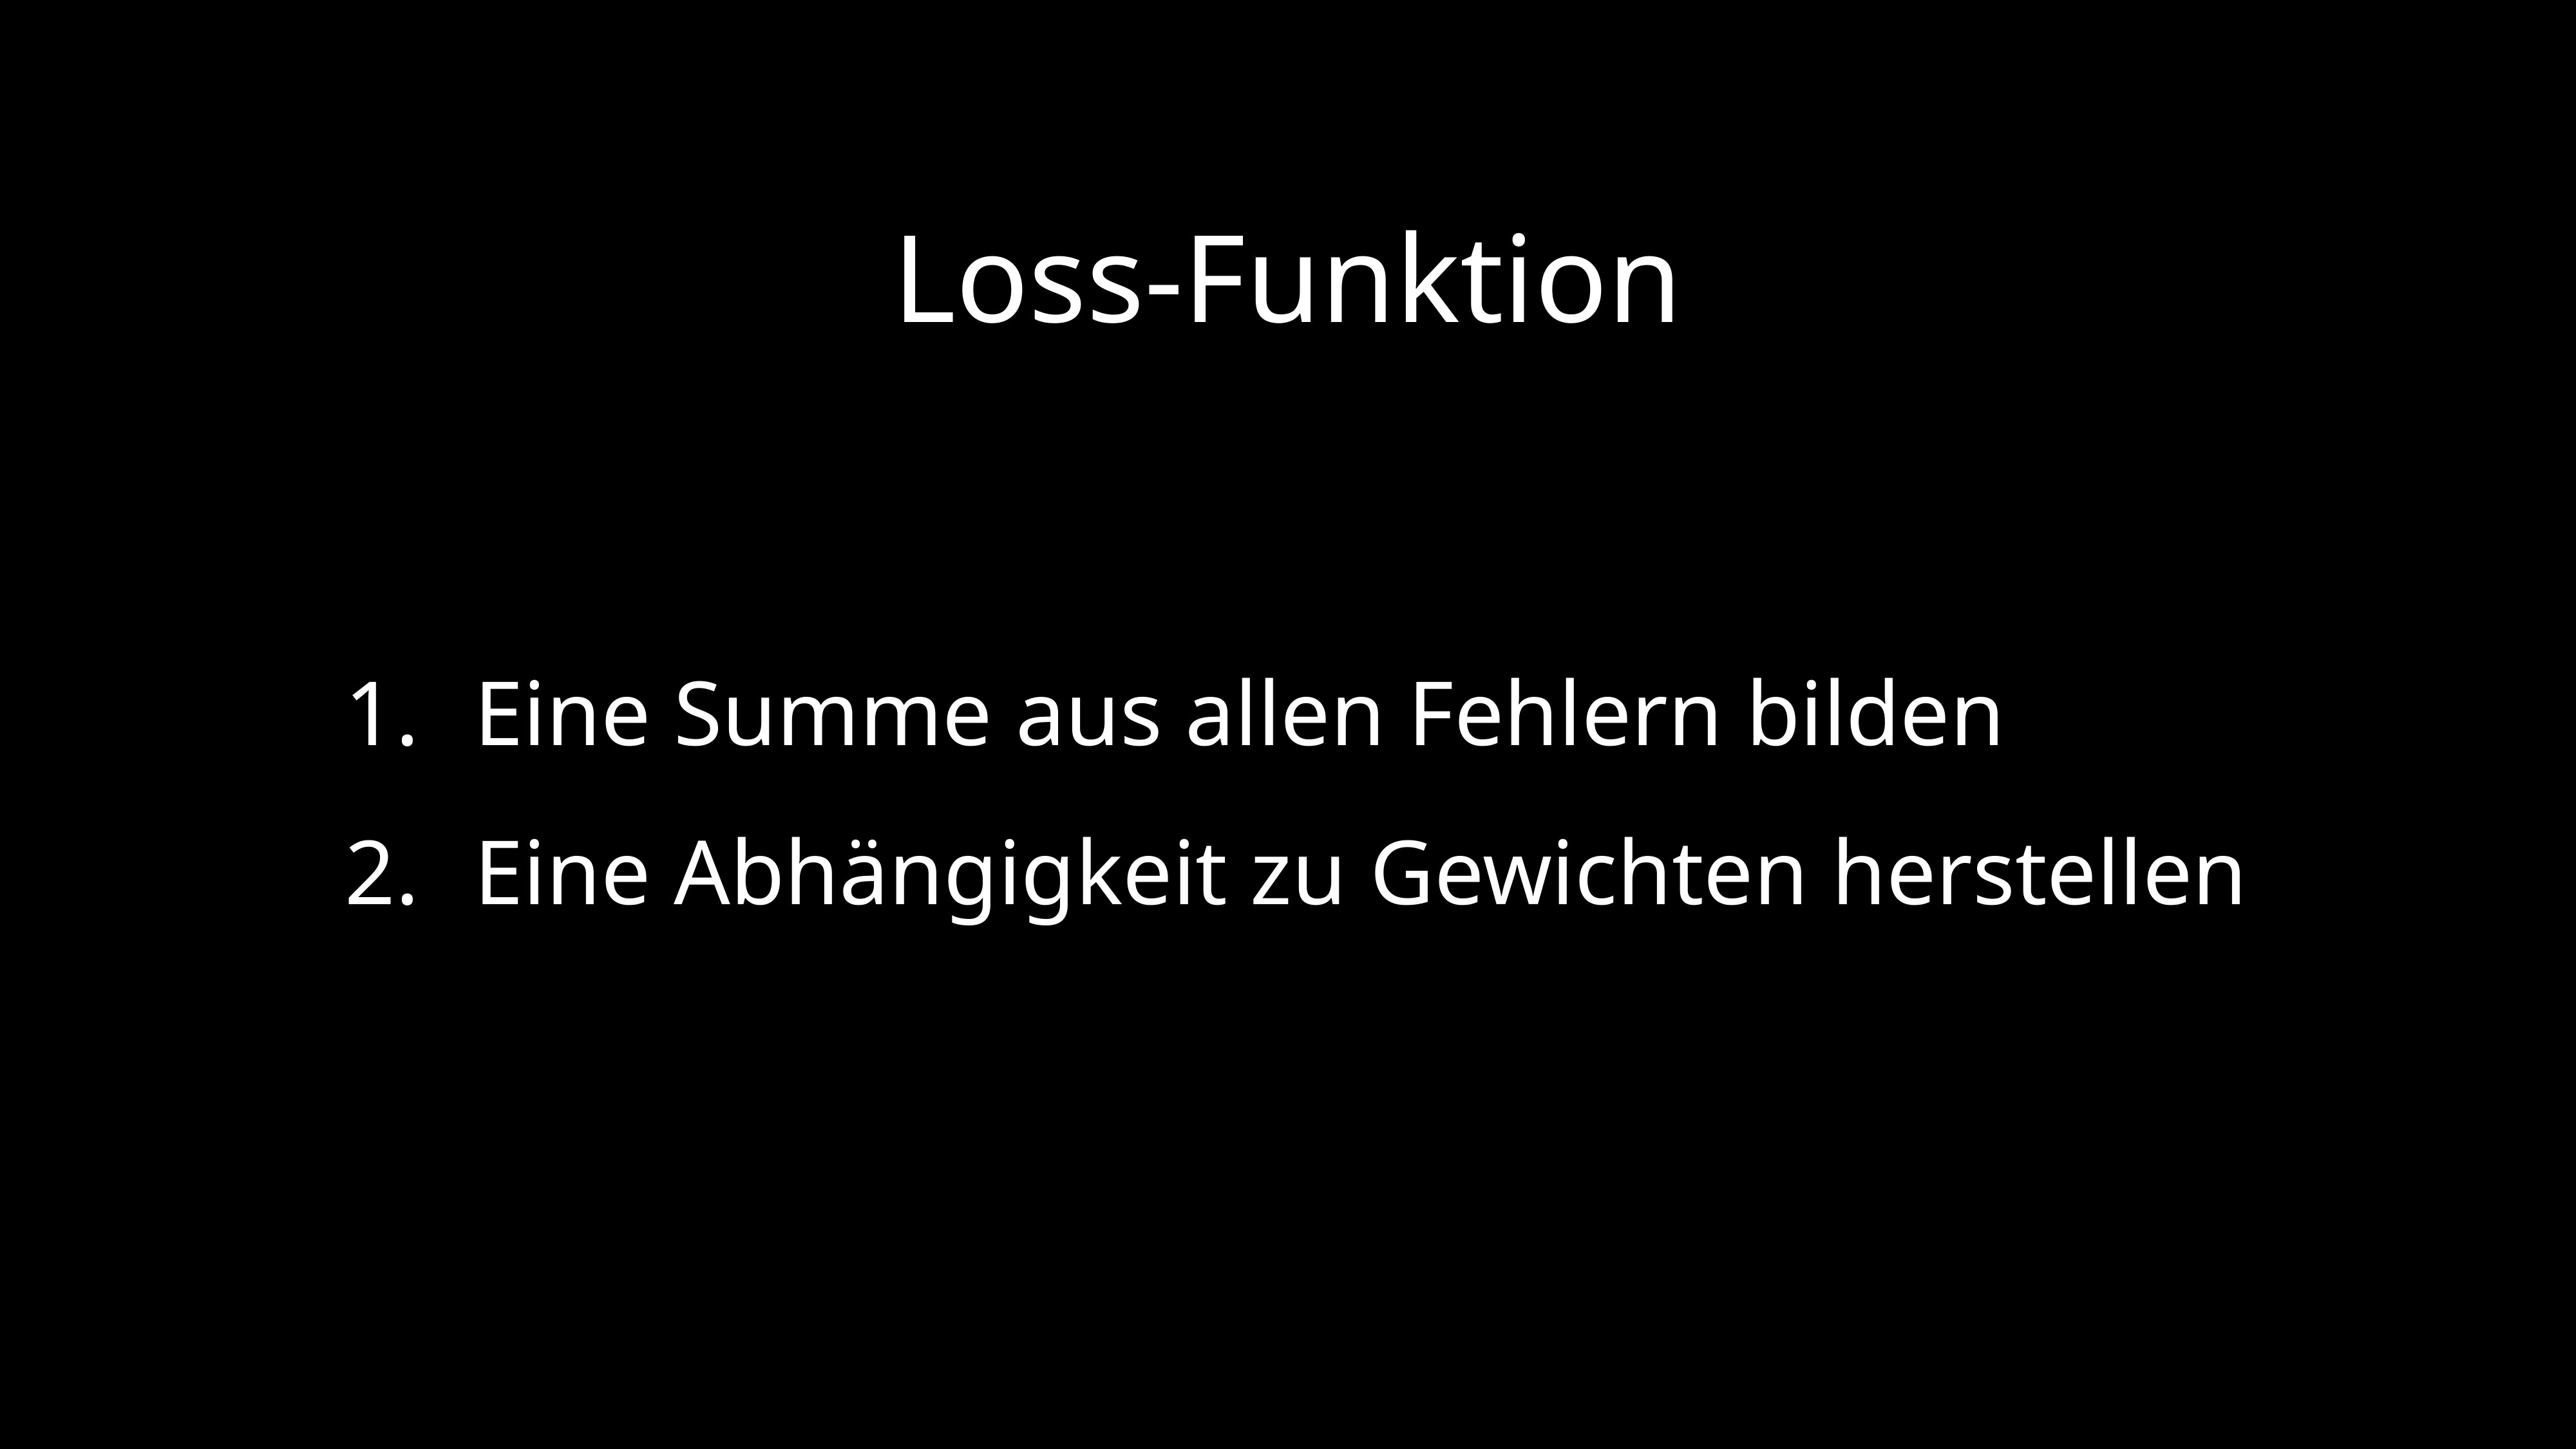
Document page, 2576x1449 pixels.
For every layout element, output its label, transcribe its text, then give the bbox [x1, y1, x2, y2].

text_box Loss-Funktion [887, 123, 1689, 352]
text_box Eine Summe aus allen Fehlern bilden Eine Abhängigkeit zu Gewichten herstellen [339, 598, 2277, 928]
